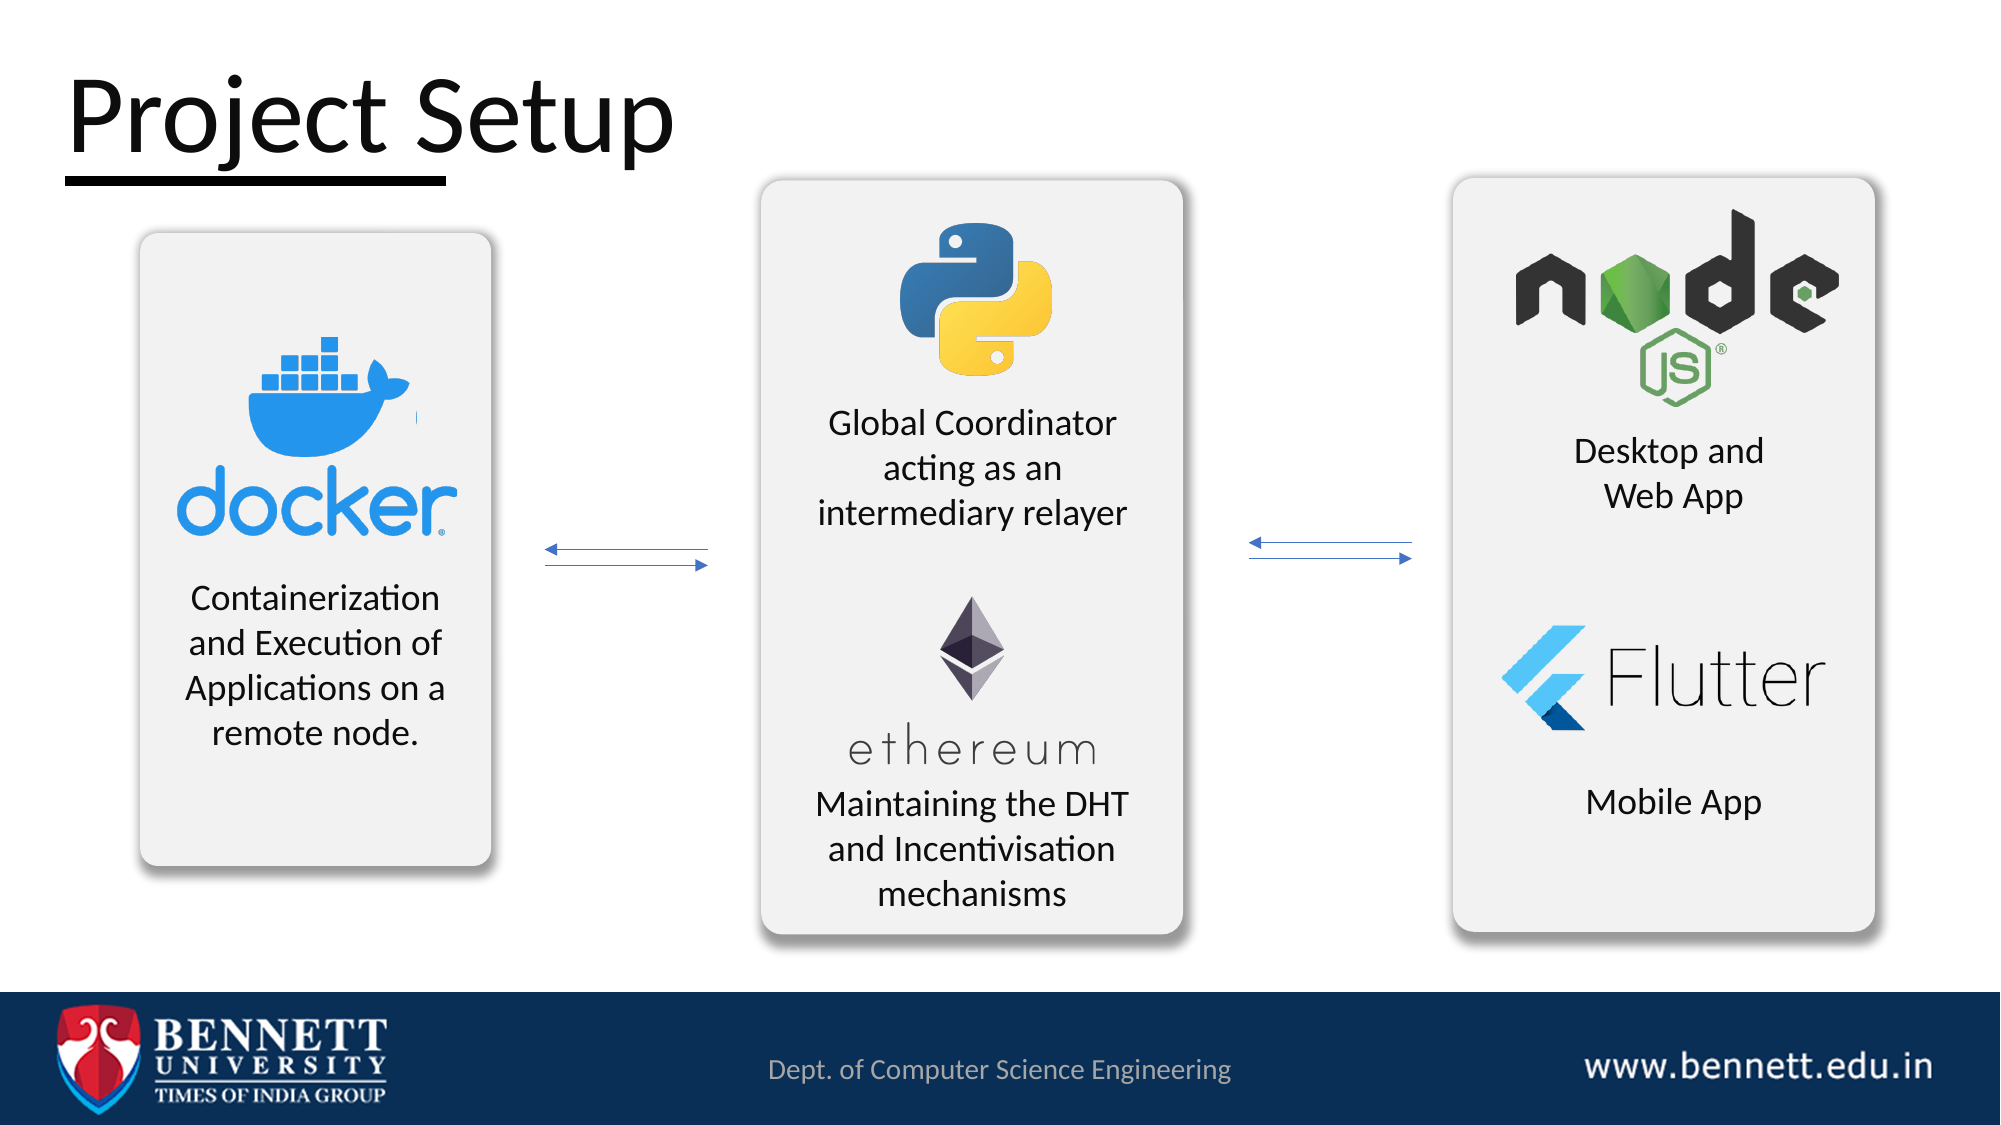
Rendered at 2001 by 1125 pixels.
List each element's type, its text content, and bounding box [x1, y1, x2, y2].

picture [1498, 594, 1830, 761]
picture [849, 596, 1095, 765]
text_box [139, 231, 493, 868]
text_box Mobile App [1498, 769, 1850, 830]
picture [1516, 209, 1839, 407]
picture [900, 223, 1052, 376]
picture [174, 336, 458, 550]
text_box [1452, 176, 1876, 933]
text_box Desktop and Web App [1477, 418, 1870, 524]
picture [0, 992, 2000, 1125]
text_box [760, 179, 1185, 936]
text_box Global Coordinator acting as an intermediary relayer [790, 391, 1156, 541]
text_box Maintaining the DHT and Incentivisation mechanisms [798, 771, 1146, 922]
text_box Project Setup [51, 32, 934, 183]
text_box Containerization and Execution of Applications on a remote node. [163, 565, 469, 761]
